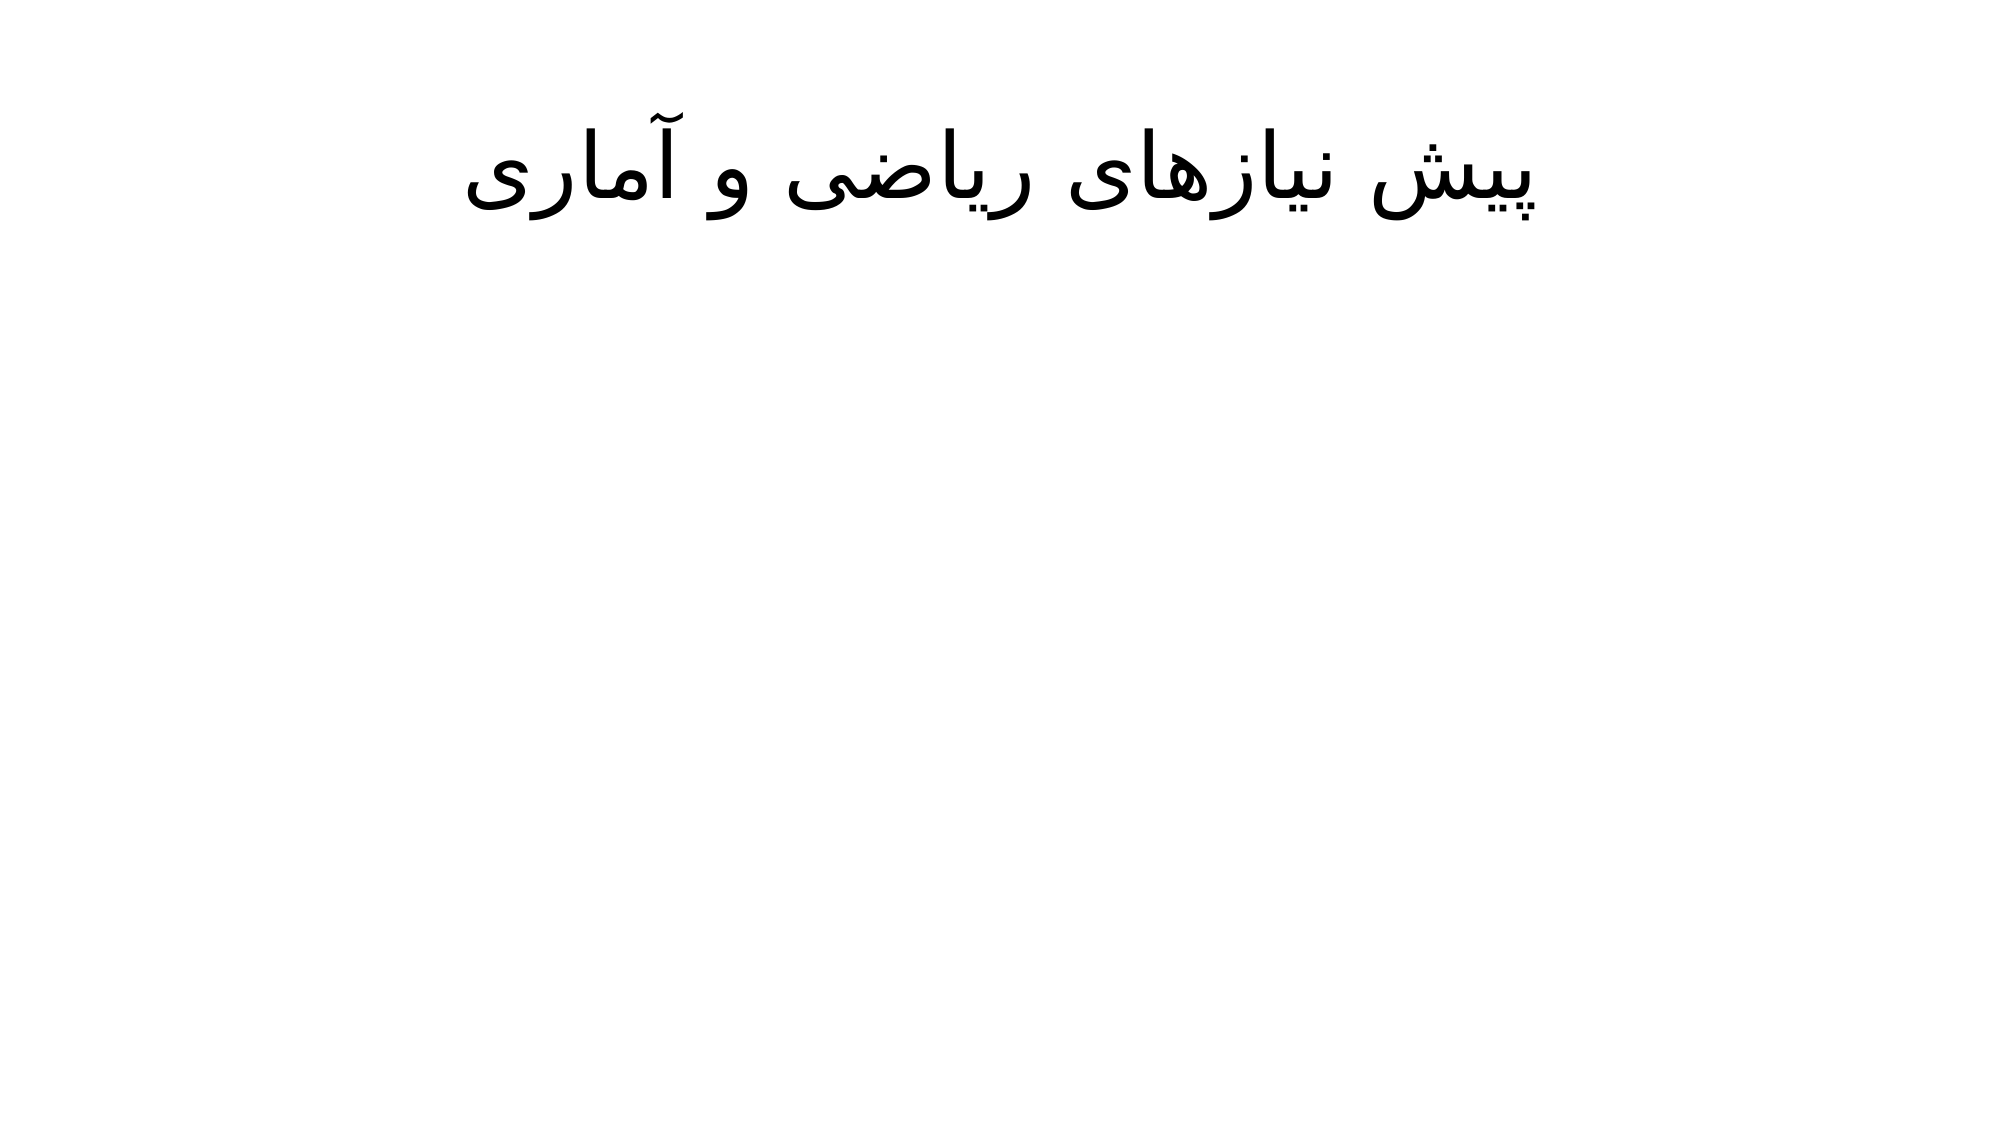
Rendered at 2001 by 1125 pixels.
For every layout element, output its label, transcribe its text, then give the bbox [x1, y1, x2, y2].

title پیش نیازهای ریاضی و آماری [137, 59, 1863, 278]
